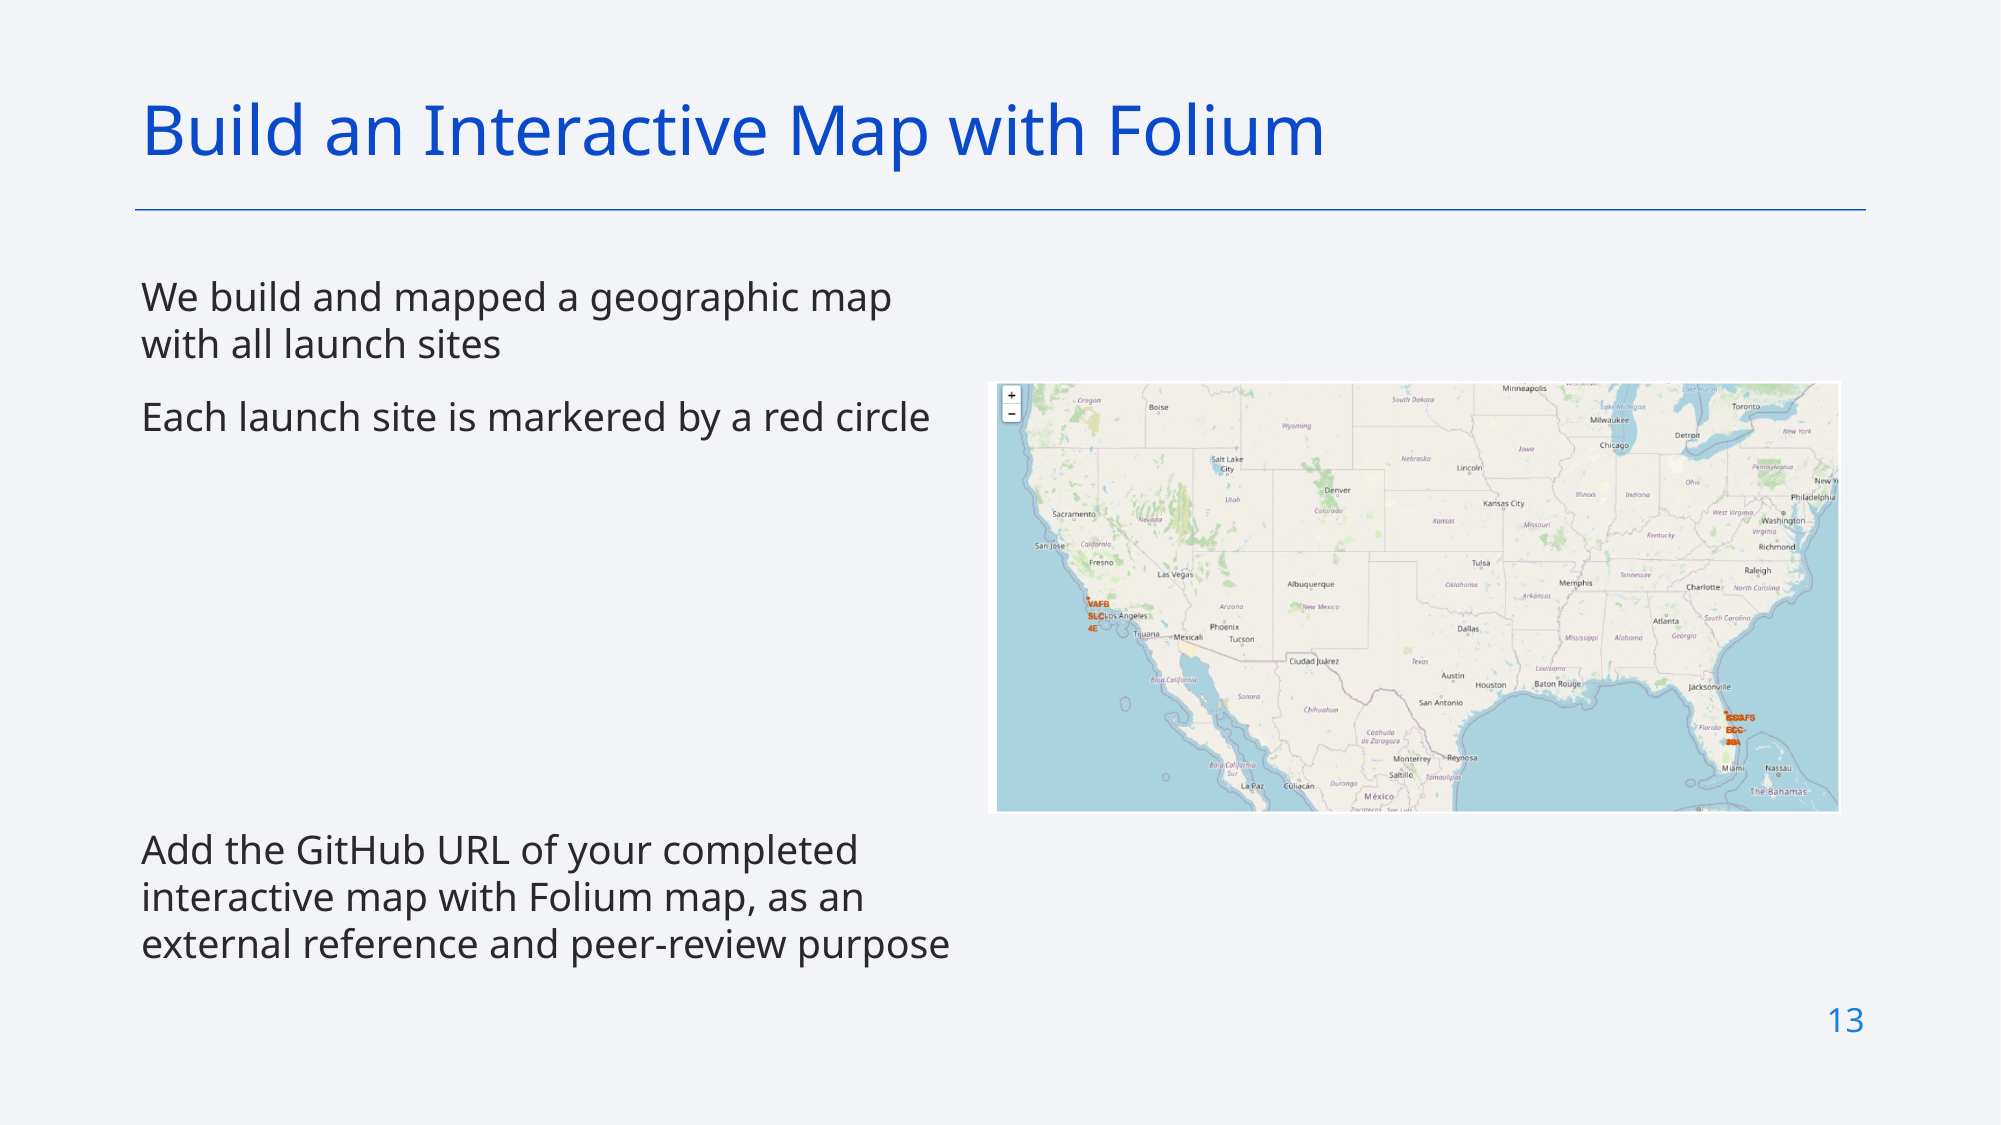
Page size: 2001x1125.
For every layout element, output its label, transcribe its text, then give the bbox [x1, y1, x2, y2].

list We build and mapped a geographic map with all launch sites Each launch site is markered by a red circle Add the GitHub URL of your completed interactive map with Folium map, as an external reference and peer-review purpose [126, 265, 987, 979]
slide_number 13 [1429, 988, 1880, 1055]
text_box Build an Interactive Map with Folium [126, 88, 1852, 179]
picture [0, 0, 2001, 1125]
